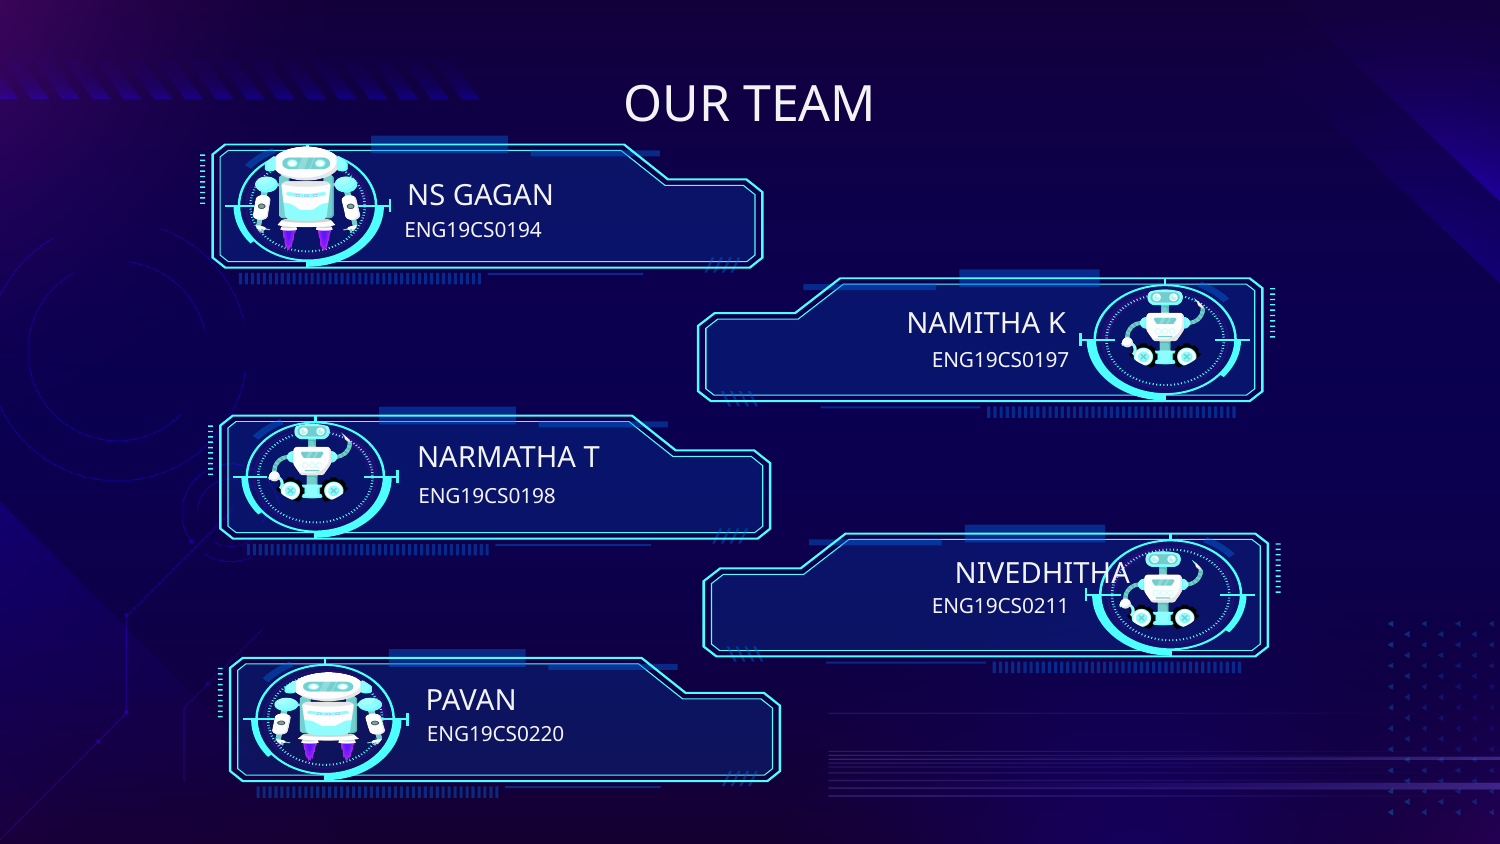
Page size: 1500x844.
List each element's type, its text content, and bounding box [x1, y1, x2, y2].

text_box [217, 648, 782, 798]
title OUR TEAM [322, 0, 1178, 147]
picture [1117, 289, 1212, 370]
picture [264, 423, 359, 504]
picture [1115, 550, 1210, 632]
picture [0, 0, 1500, 844]
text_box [696, 269, 1276, 419]
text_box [207, 406, 772, 556]
picture [249, 146, 364, 256]
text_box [199, 135, 764, 285]
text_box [702, 524, 1282, 674]
picture [268, 671, 389, 765]
